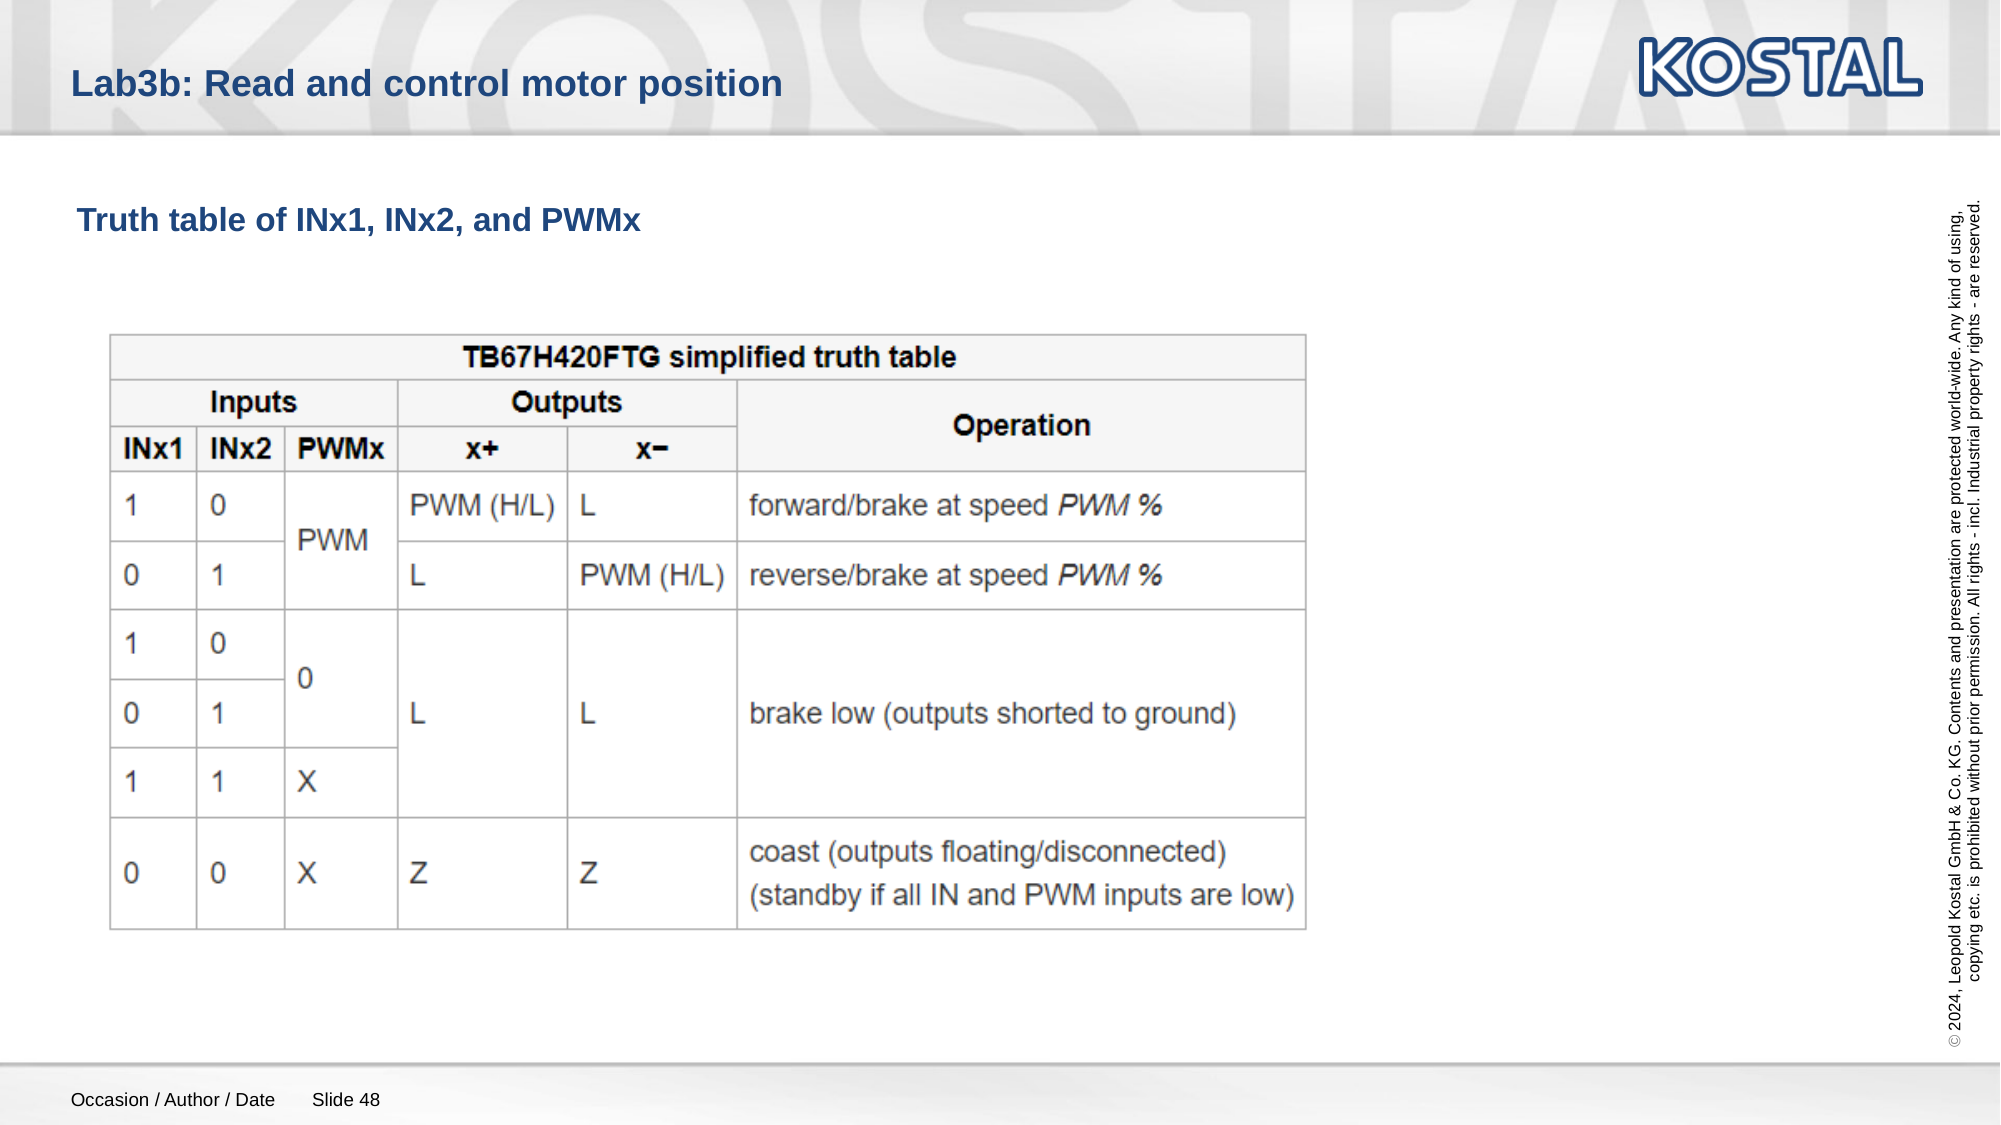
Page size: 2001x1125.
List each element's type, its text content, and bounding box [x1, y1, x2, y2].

list [70, 190, 1930, 1035]
title Lab3b: Read and control motor position [70, 18, 1583, 116]
picture [0, 0, 2000, 1125]
text_box Truth table of INx1, INx2, and PWMx [61, 190, 657, 246]
